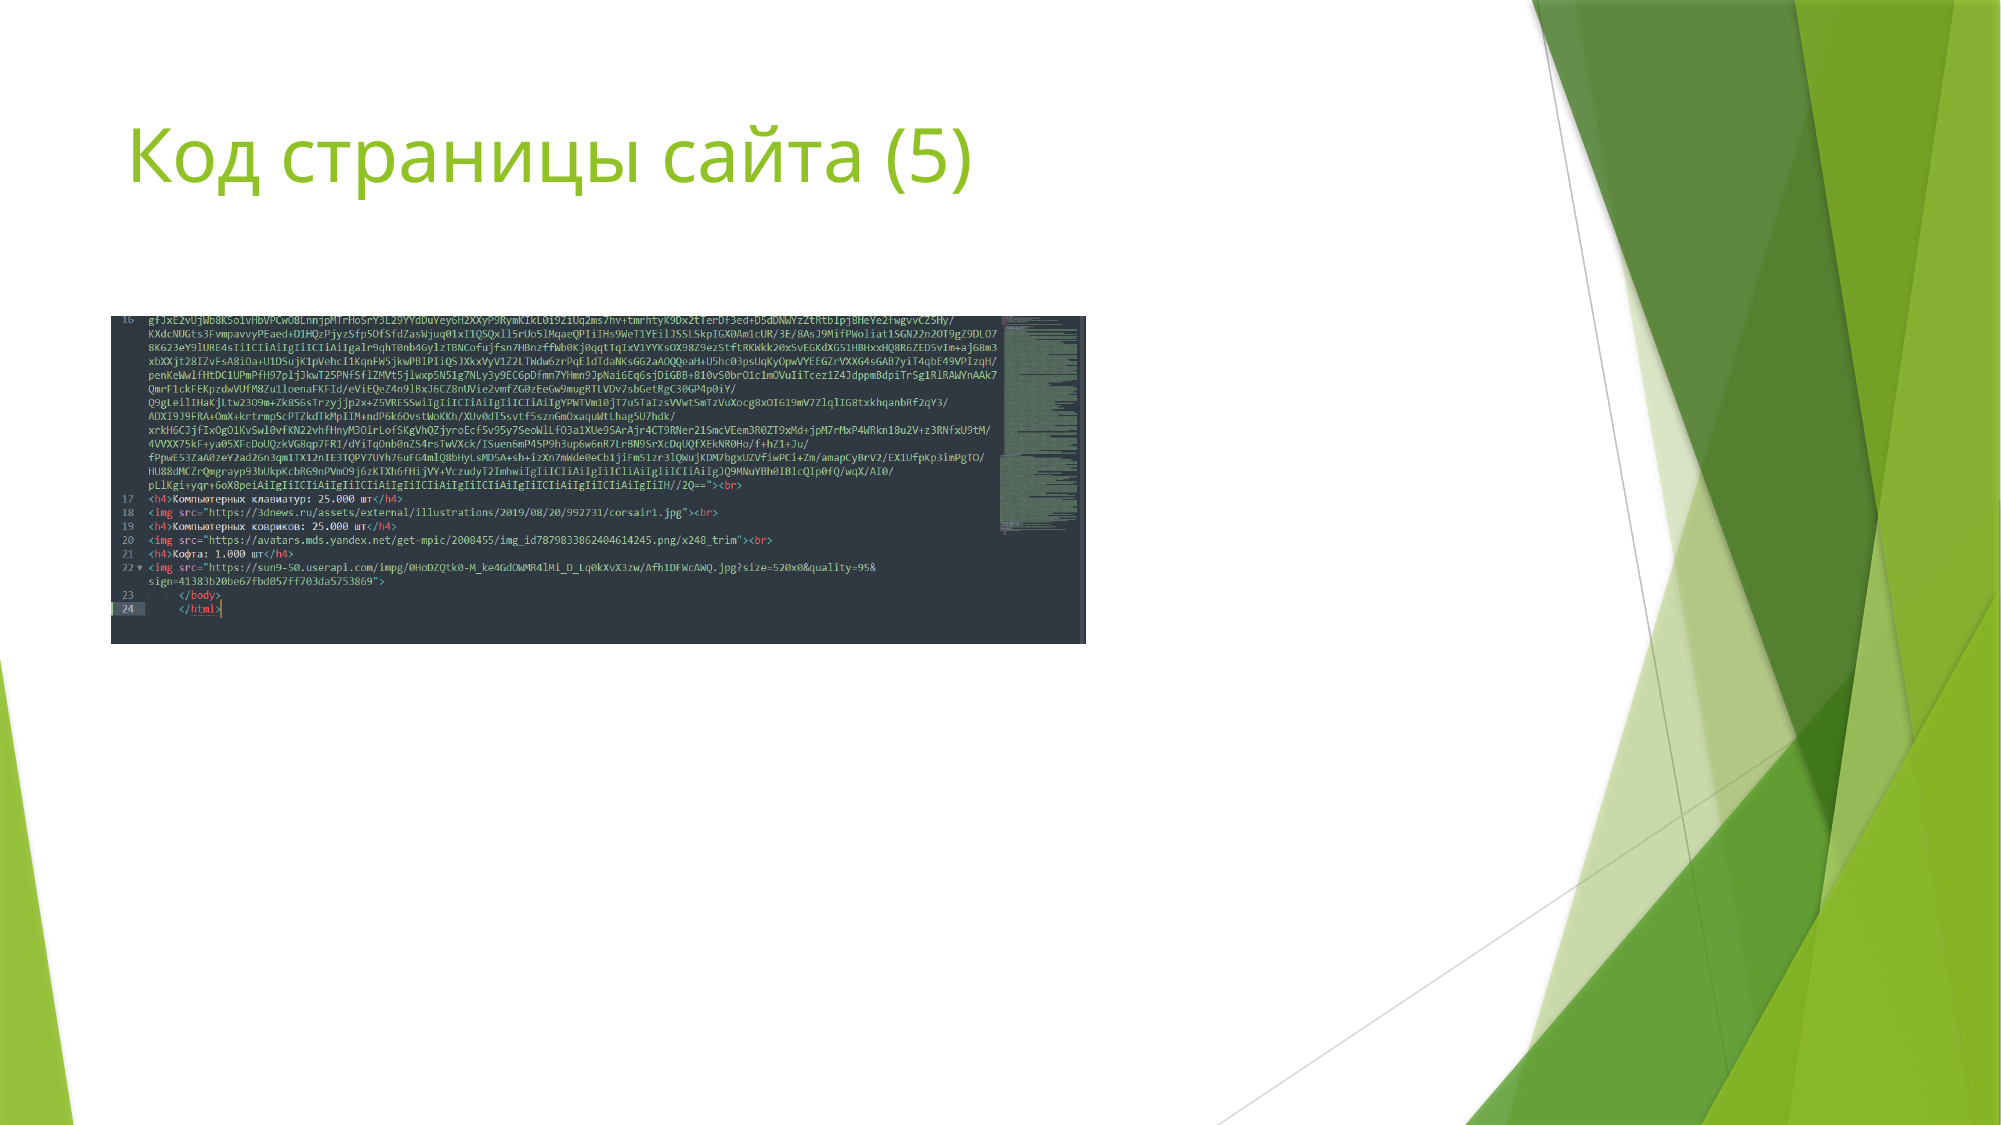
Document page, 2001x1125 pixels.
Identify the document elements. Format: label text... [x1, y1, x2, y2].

title Код страницы сайта (5) [111, 99, 1522, 317]
picture [110, 316, 1086, 644]
